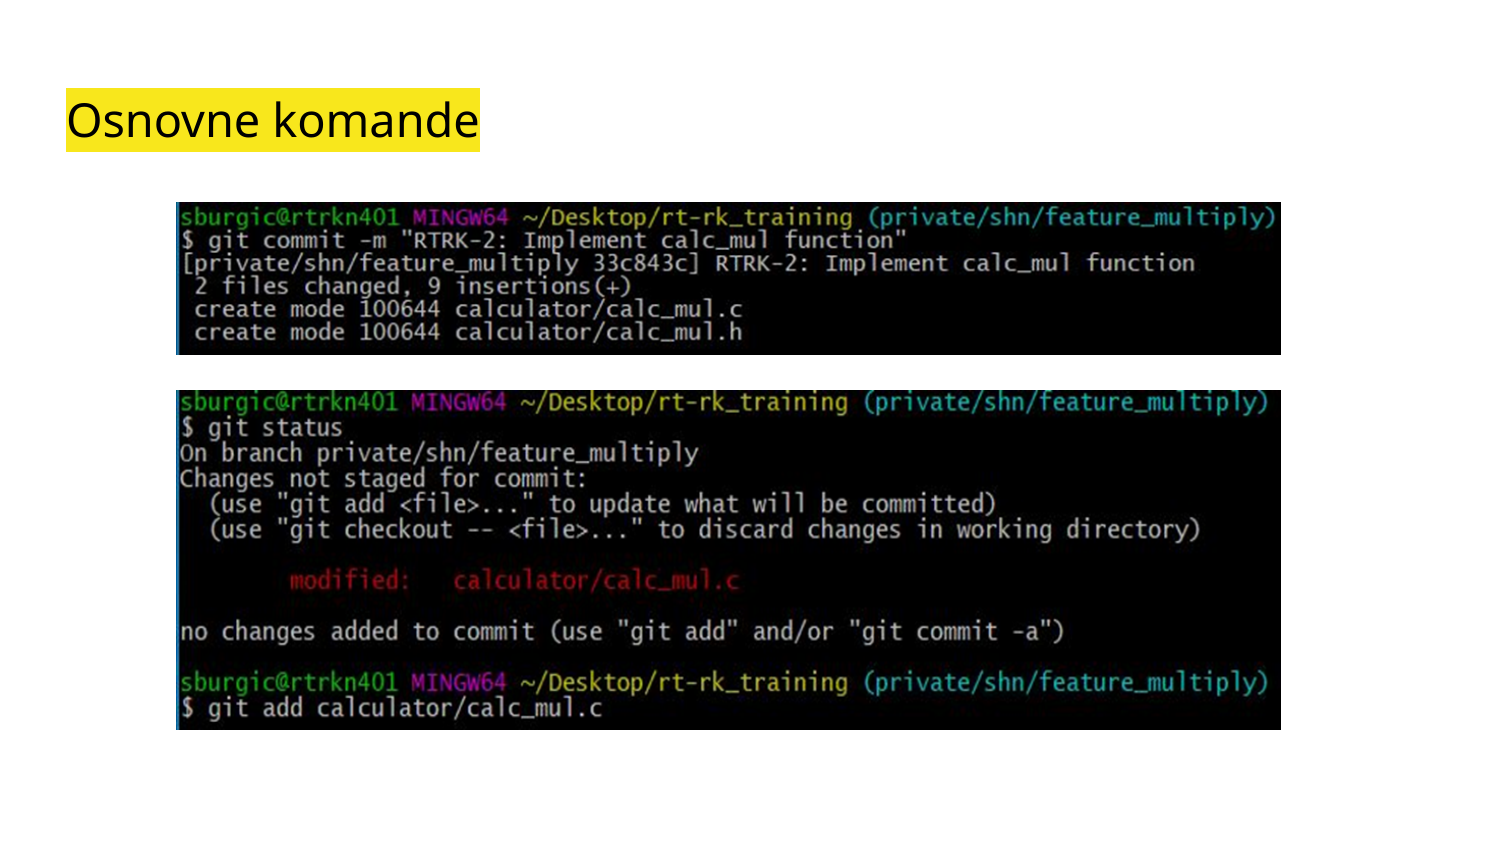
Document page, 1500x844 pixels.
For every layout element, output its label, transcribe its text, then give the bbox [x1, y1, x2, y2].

picture [176, 202, 1282, 355]
title Osnovne komande [51, 72, 1449, 167]
picture [176, 389, 1282, 730]
